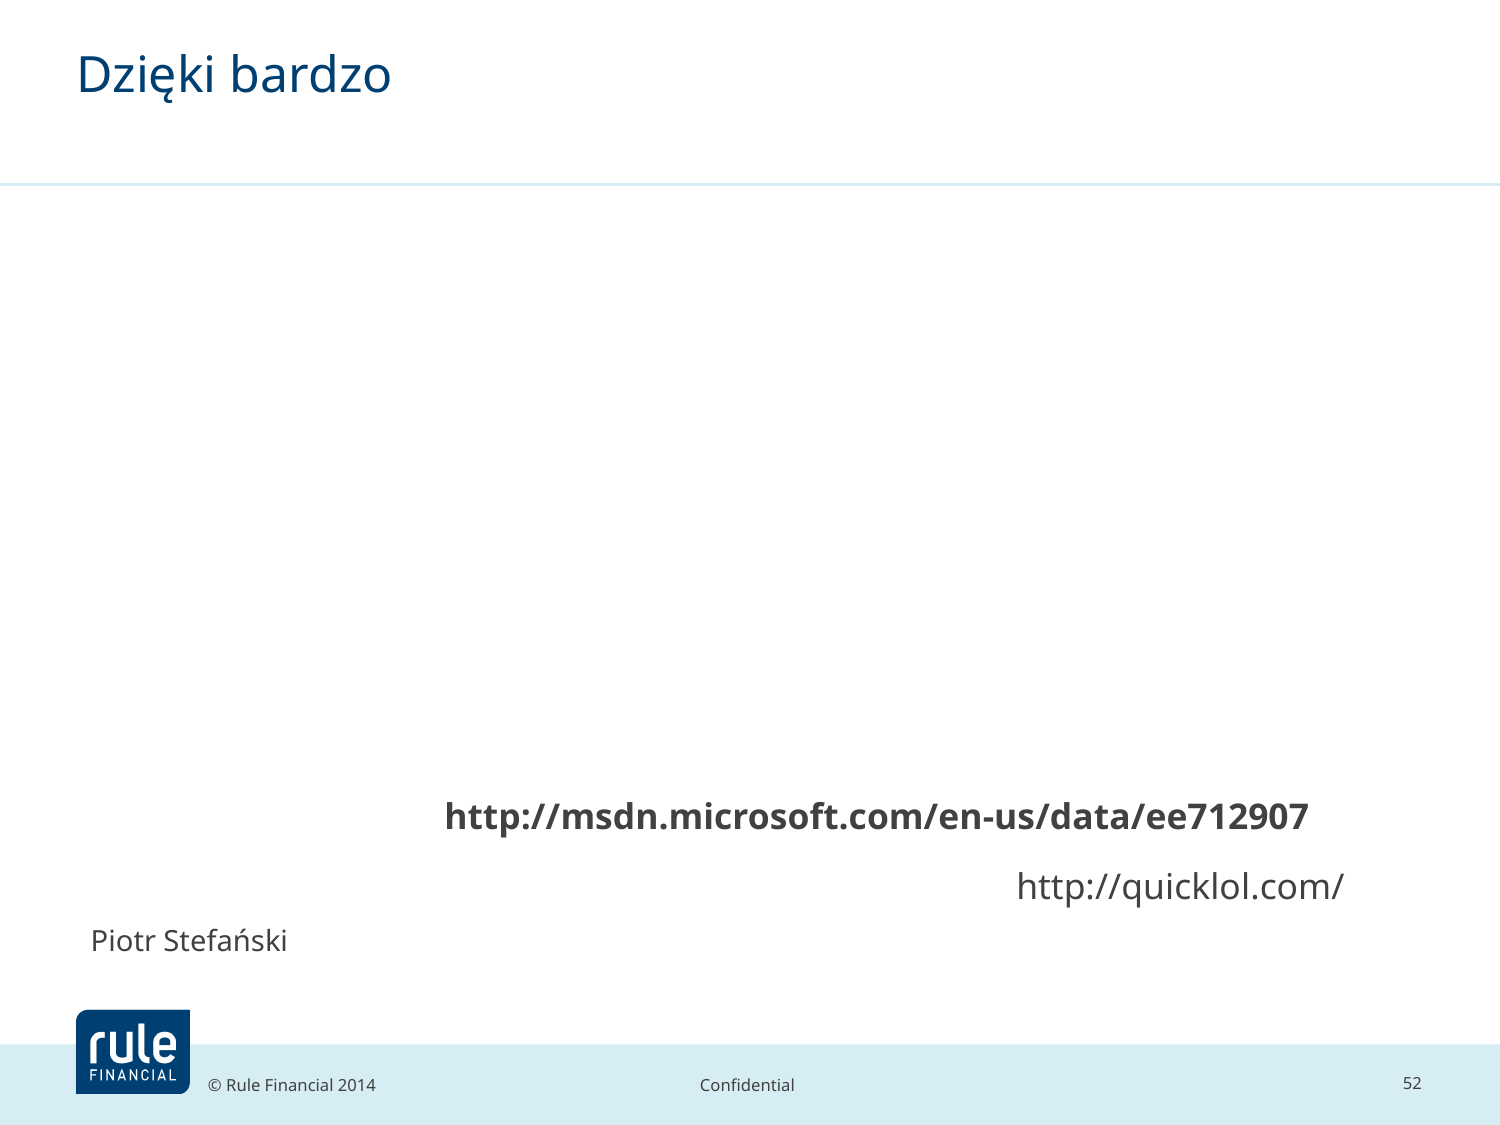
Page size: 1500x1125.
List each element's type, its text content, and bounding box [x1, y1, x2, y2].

title Dzięki bardzo [75, 42, 1424, 177]
text_box Piotr Stefański [75, 914, 467, 988]
text_box http://msdn.microsoft.com/en-us/data/ee712907 [429, 786, 1325, 845]
picture [75, 1009, 218, 1094]
text_box http://quicklol.com/ [1001, 856, 1360, 914]
